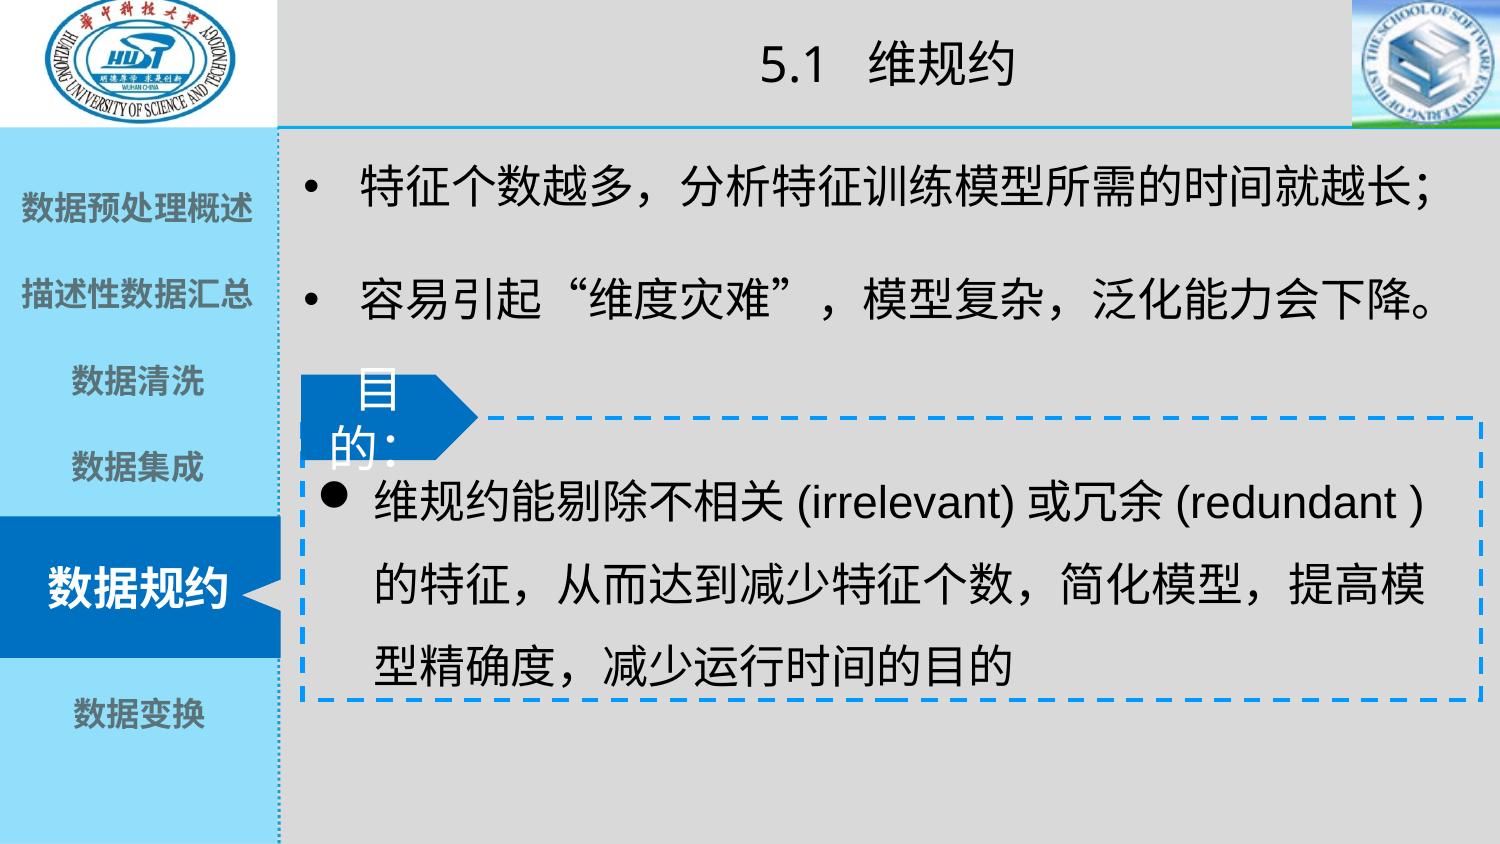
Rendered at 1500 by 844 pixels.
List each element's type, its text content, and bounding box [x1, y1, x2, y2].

picture [1352, 101, 1500, 127]
text_box 目的： [298, 372, 481, 463]
text_box 5.1 维规约 [277, 25, 1500, 101]
text_box 容易引起“维度灾难”，模型复杂，泛化能力会下降。 [288, 235, 1488, 334]
text_box 特征个数越多，分析特征训练模型所需的时间就越长； [288, 150, 1488, 221]
picture [38, 0, 242, 127]
text_box 维规约能剔除不相关(irrelevant)或冗余(redundant )的特征，从而达到减少特征个数，简化模型，提高模型精确度，减少运行时间的目的 [302, 418, 1482, 701]
picture [1352, 0, 1500, 25]
